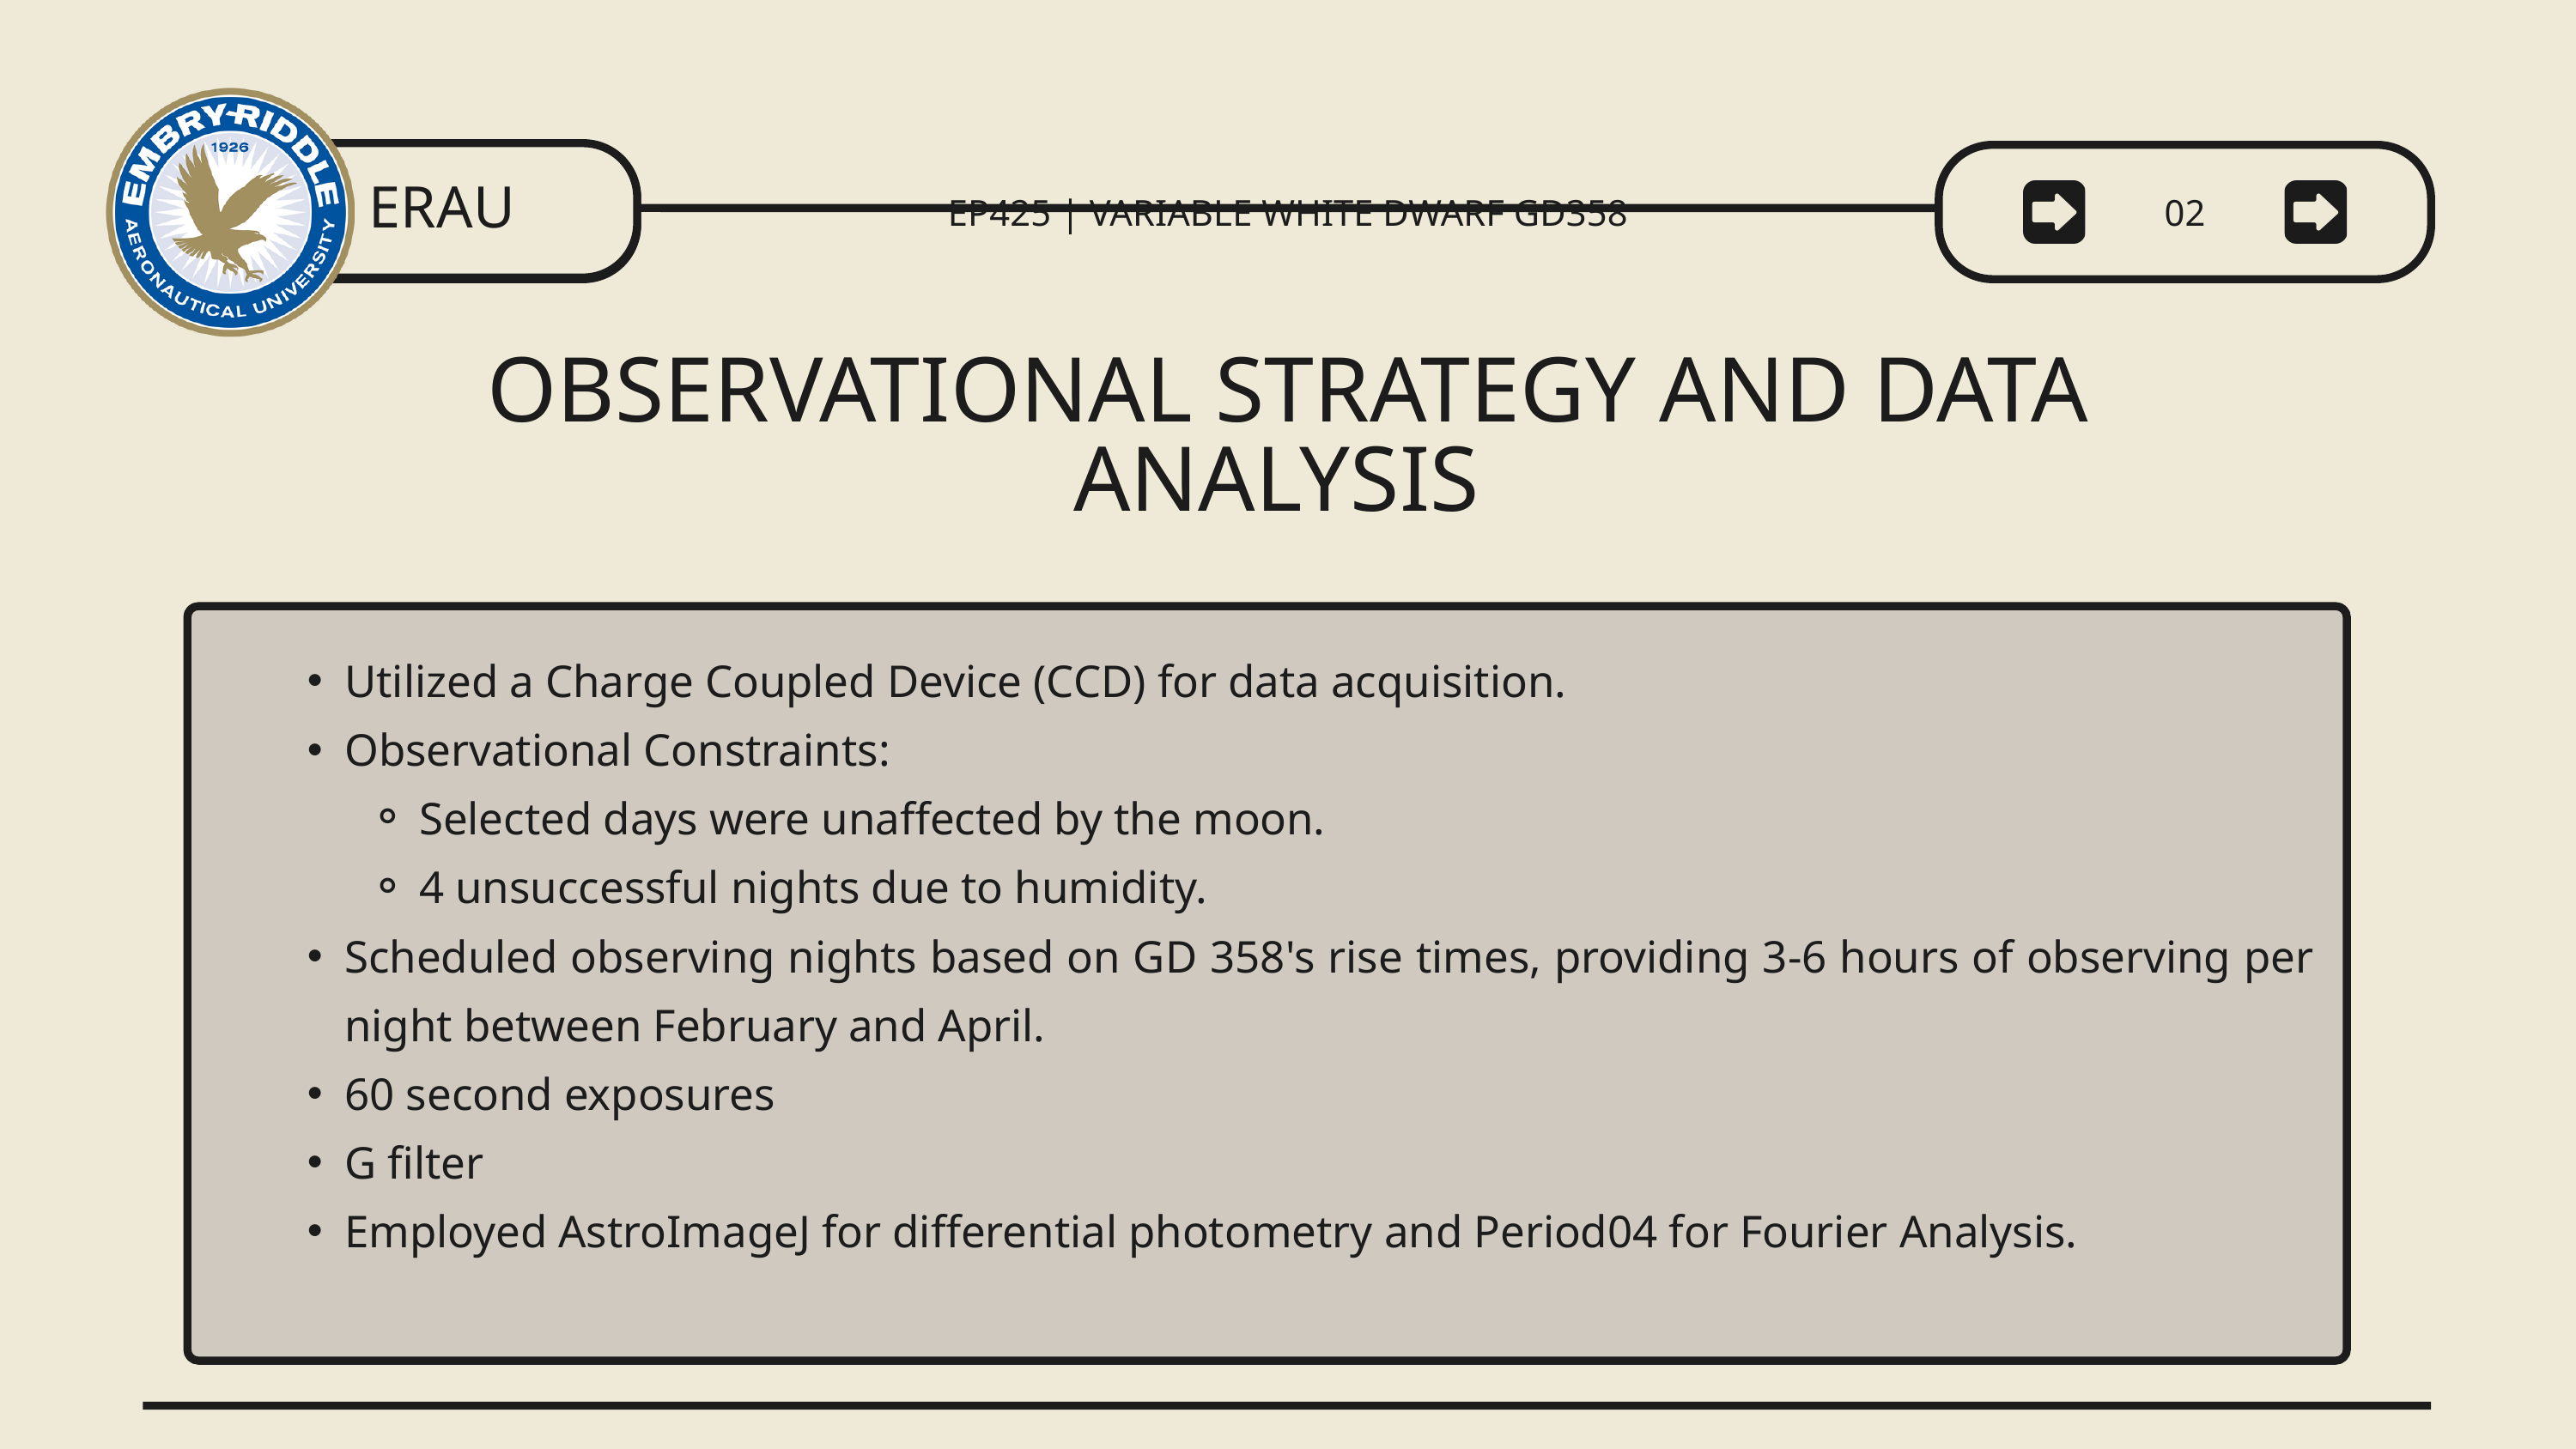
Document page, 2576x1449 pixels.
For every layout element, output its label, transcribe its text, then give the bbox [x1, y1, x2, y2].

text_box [144, 142, 638, 278]
text_box OBSERVATIONAL STRATEGY AND DATA ANALYSIS [483, 350, 2093, 530]
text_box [186, 605, 2348, 1361]
text_box EP425 | VARIABLE WHITE DWARF GD358 [813, 197, 1763, 233]
text_box [105, 87, 355, 337]
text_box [1938, 144, 2432, 280]
